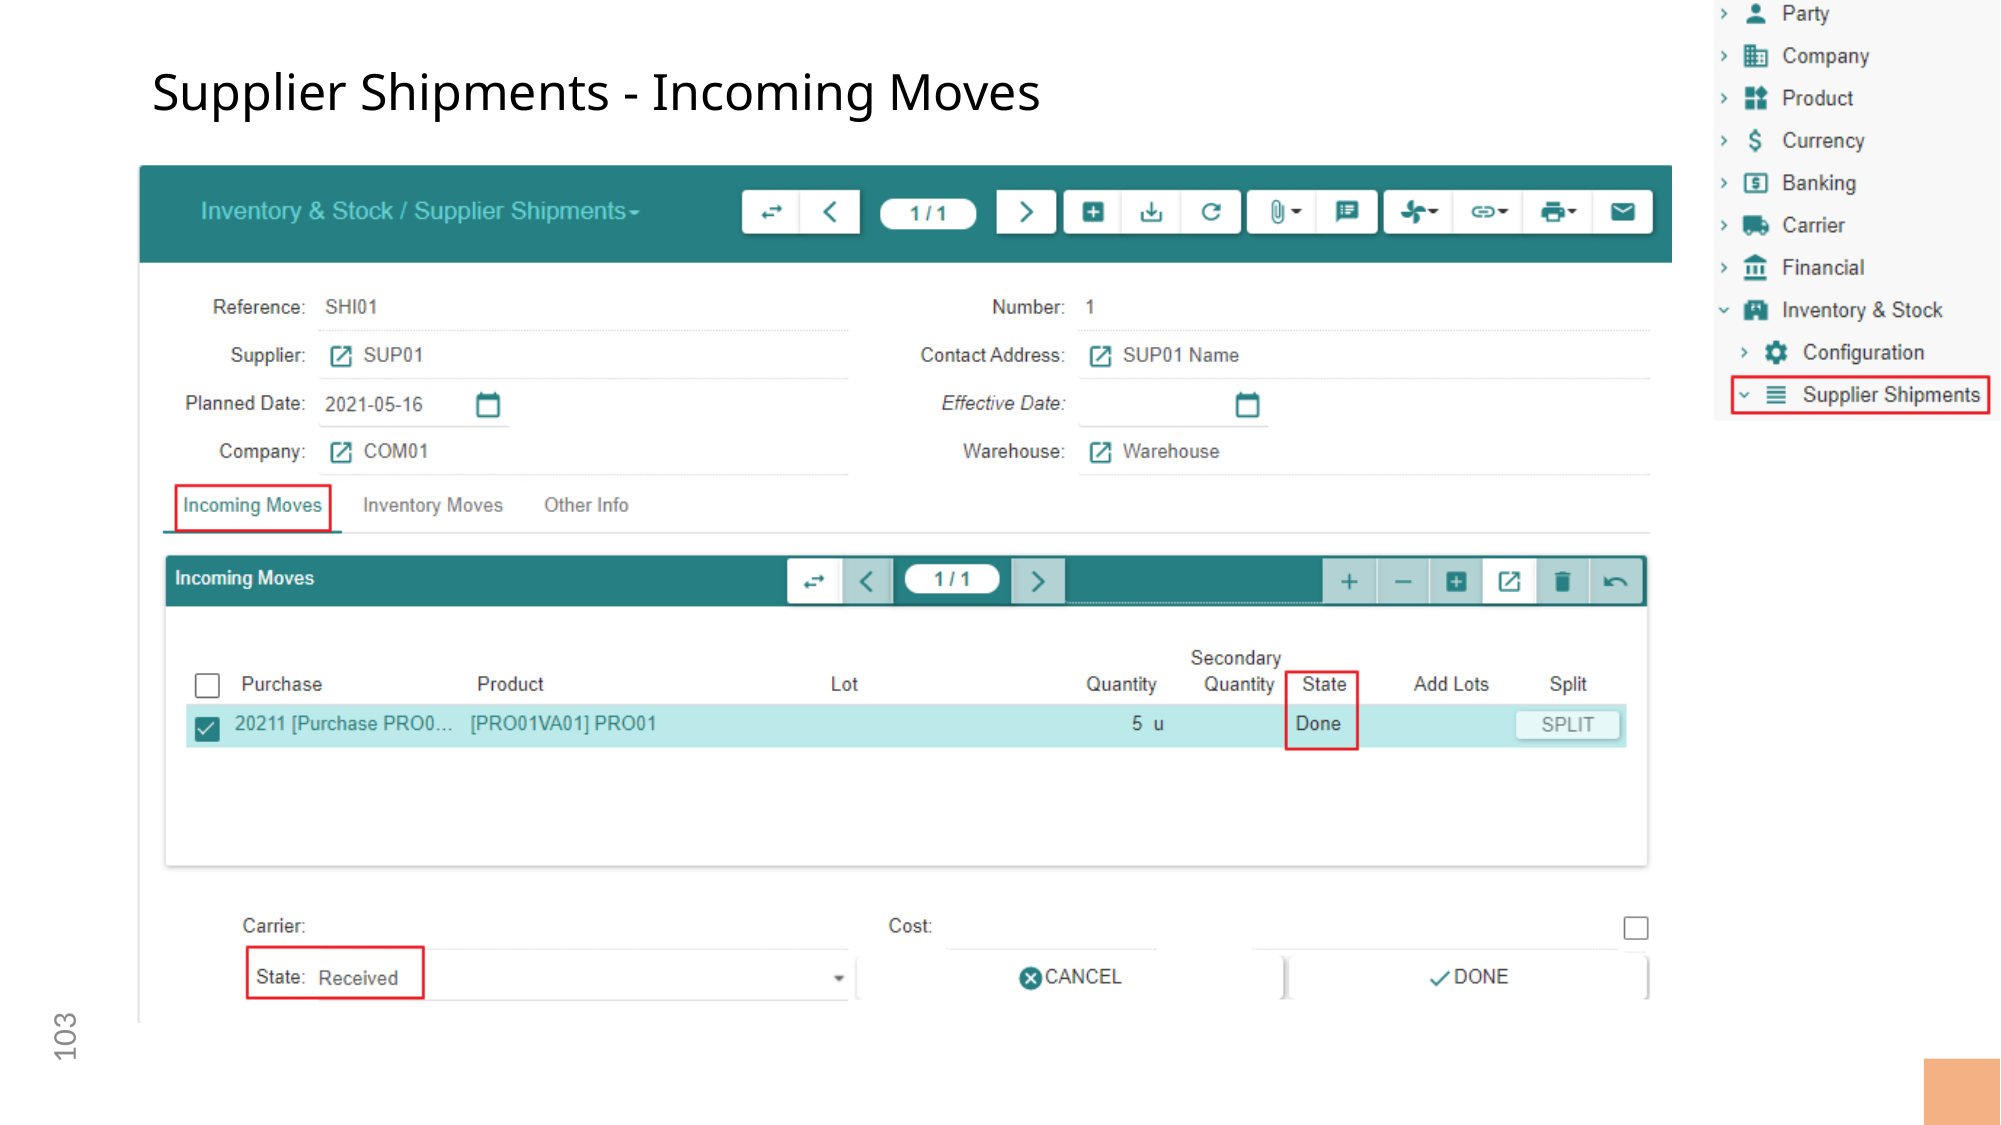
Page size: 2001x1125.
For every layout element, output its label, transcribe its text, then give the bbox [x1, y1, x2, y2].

picture [1713, 0, 2000, 421]
slide_number 103 [32, 969, 93, 1108]
picture [137, 164, 1672, 1023]
text_box [1923, 1058, 2000, 1125]
title Supplier Shipments - Incoming Moves [137, 59, 1713, 136]
